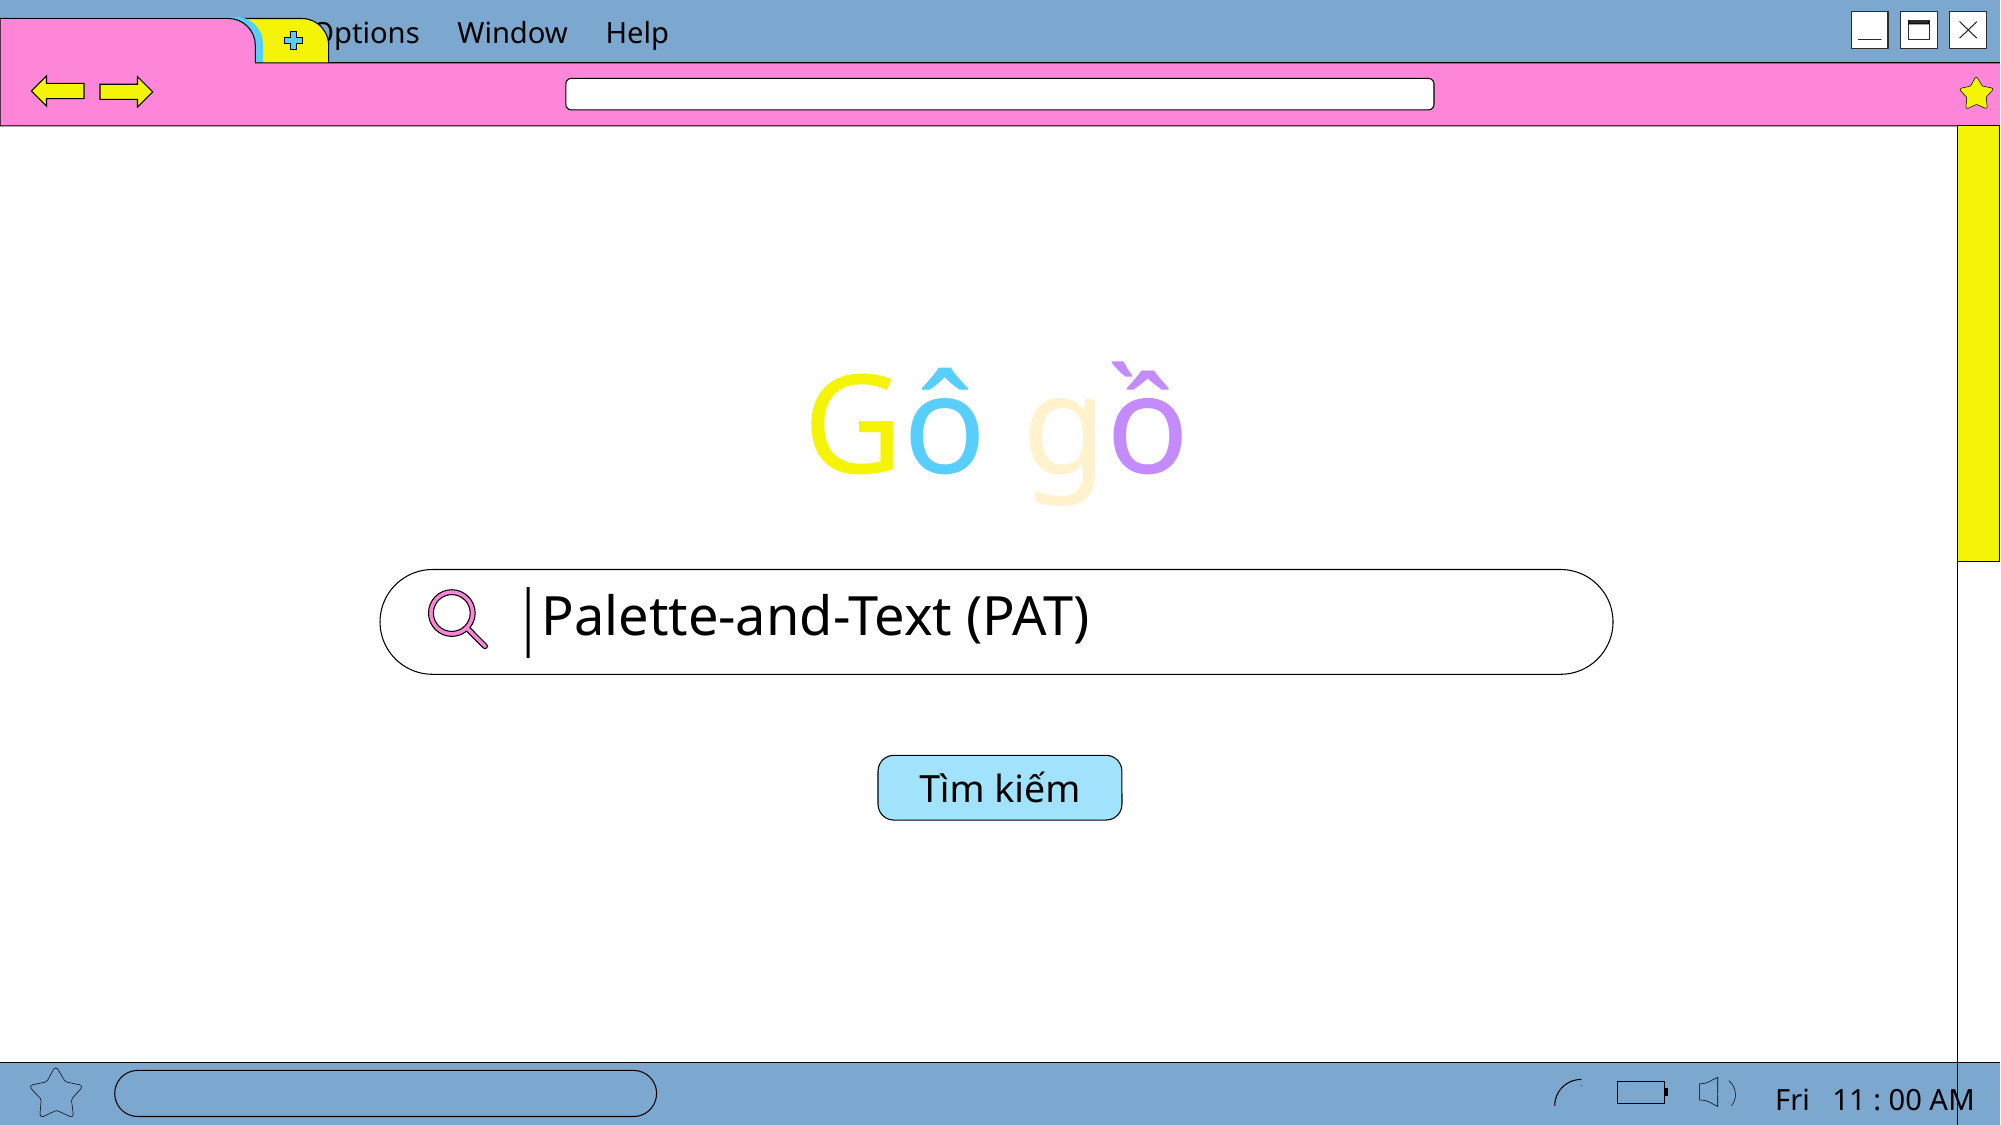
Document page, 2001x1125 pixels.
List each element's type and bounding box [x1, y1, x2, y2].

text_box [1900, 11, 1938, 49]
text_box [1851, 11, 1888, 49]
text_box [1949, 11, 1987, 49]
text_box [0, 0, 2000, 1125]
